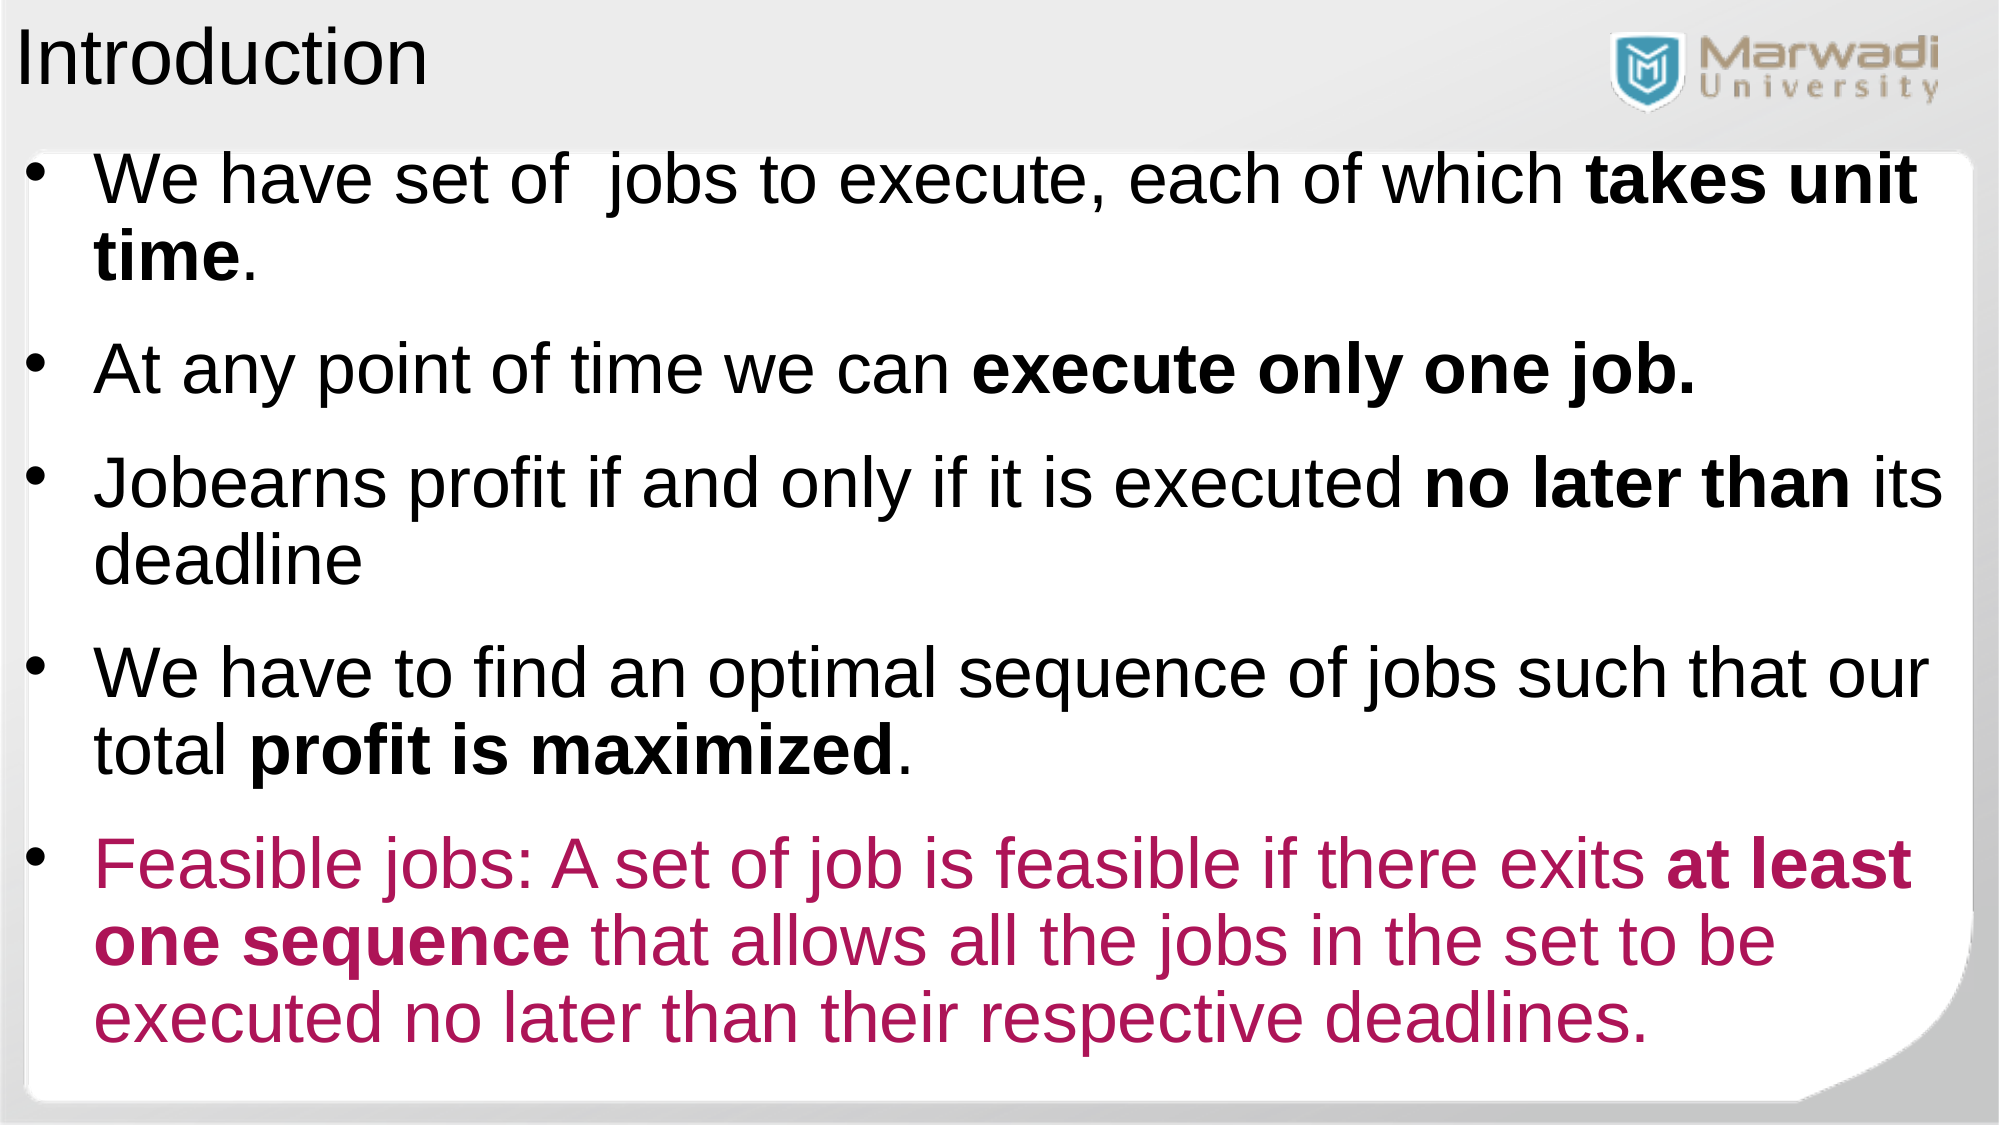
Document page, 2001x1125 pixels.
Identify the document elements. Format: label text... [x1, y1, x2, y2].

title Introduction [0, 0, 2000, 117]
picture [0, 117, 1999, 1125]
